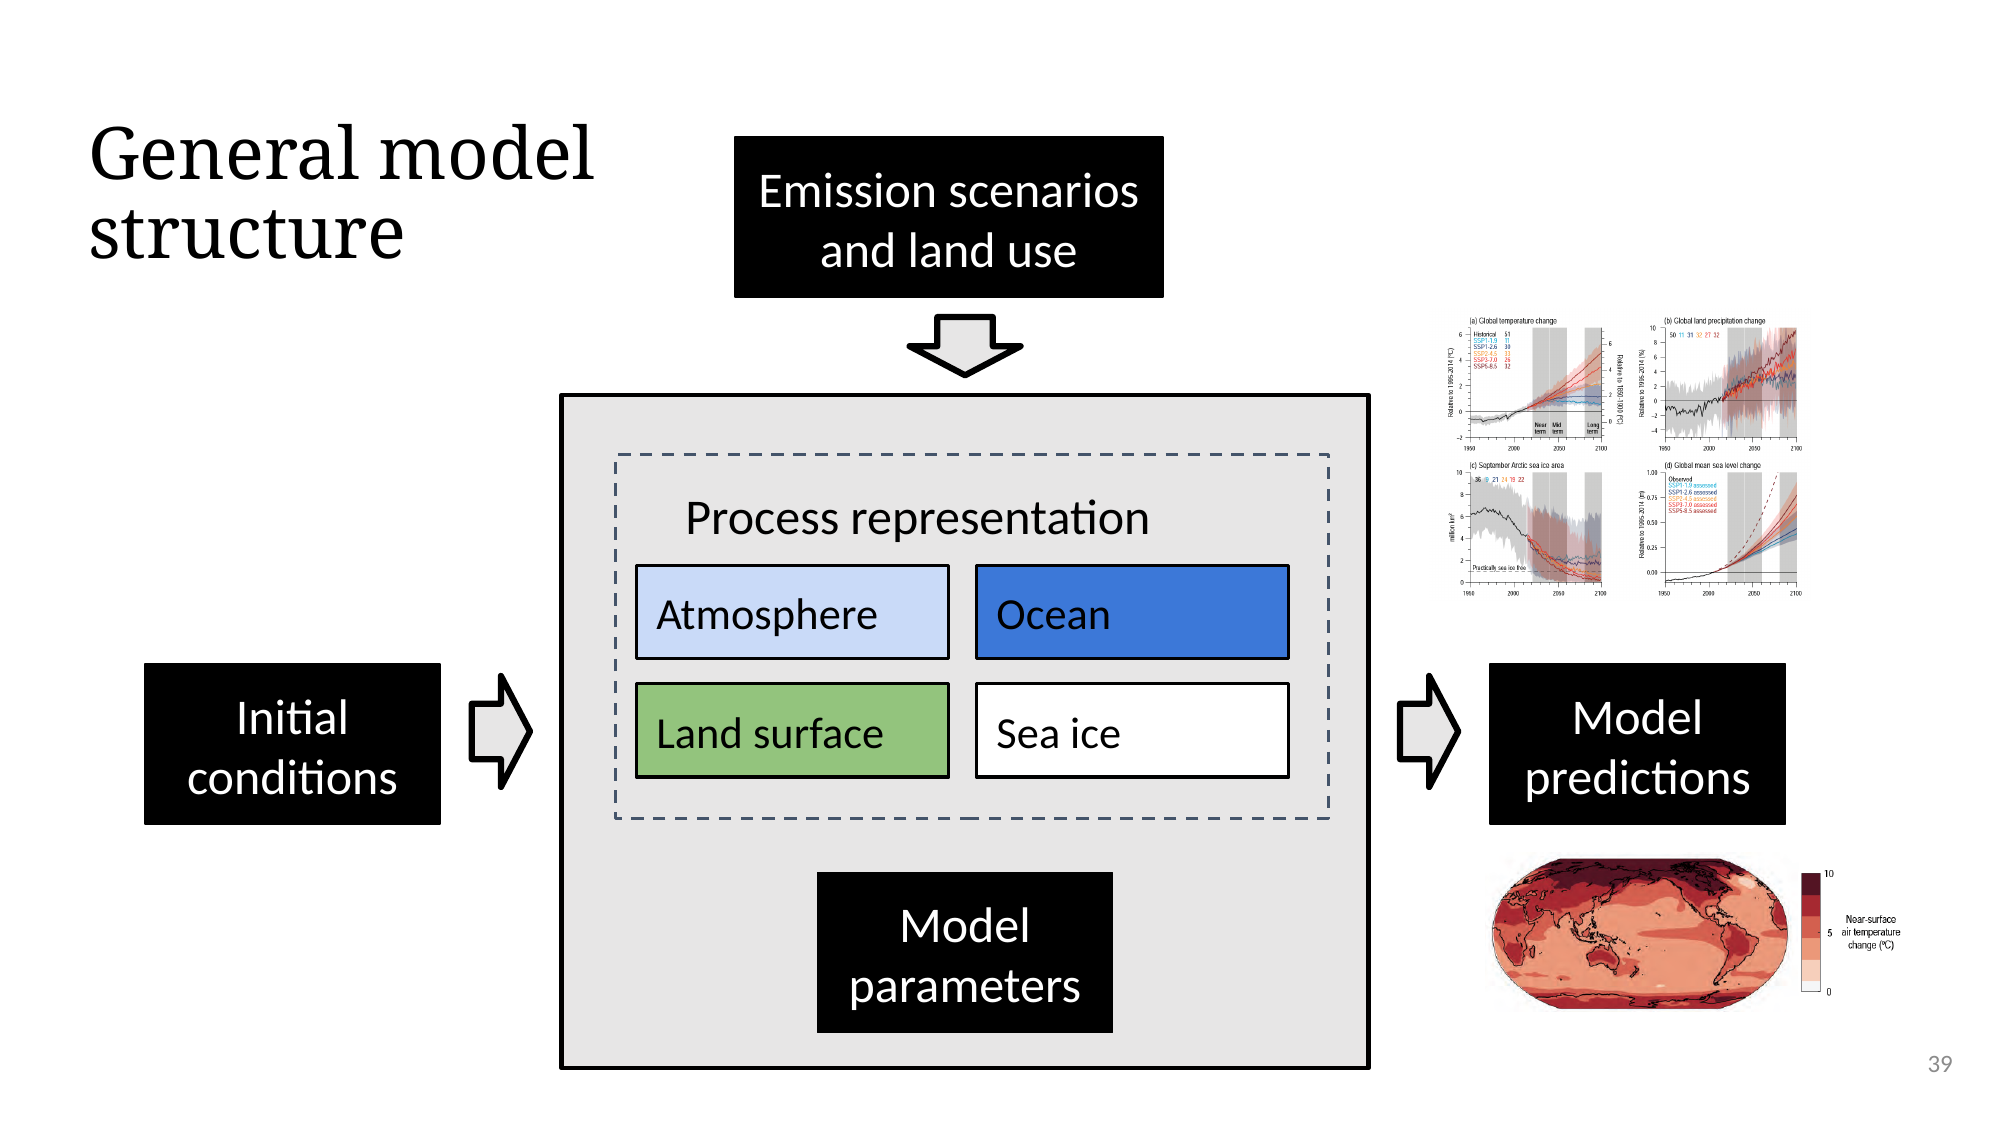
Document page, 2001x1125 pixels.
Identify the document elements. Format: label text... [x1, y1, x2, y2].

text_box Process representation [665, 464, 1265, 565]
text_box [909, 317, 1021, 376]
slide_number 39 [1853, 1019, 1974, 1106]
text_box Ocean [976, 565, 1289, 659]
text_box Land surface [636, 683, 949, 778]
text_box [615, 454, 1329, 819]
text_box Emission scenarios and land use [734, 137, 1163, 298]
text_box [561, 394, 1369, 1069]
text_box Atmosphere [636, 565, 949, 659]
text_box Initial conditions [144, 664, 441, 825]
picture [1429, 308, 1811, 601]
picture [1475, 842, 1920, 1020]
text_box [471, 675, 531, 787]
text_box Model predictions [1489, 664, 1786, 825]
title General model structure [68, 97, 637, 298]
text_box [1400, 675, 1459, 787]
text_box Sea ice [976, 683, 1289, 778]
text_box Model parameters [817, 872, 1113, 1033]
